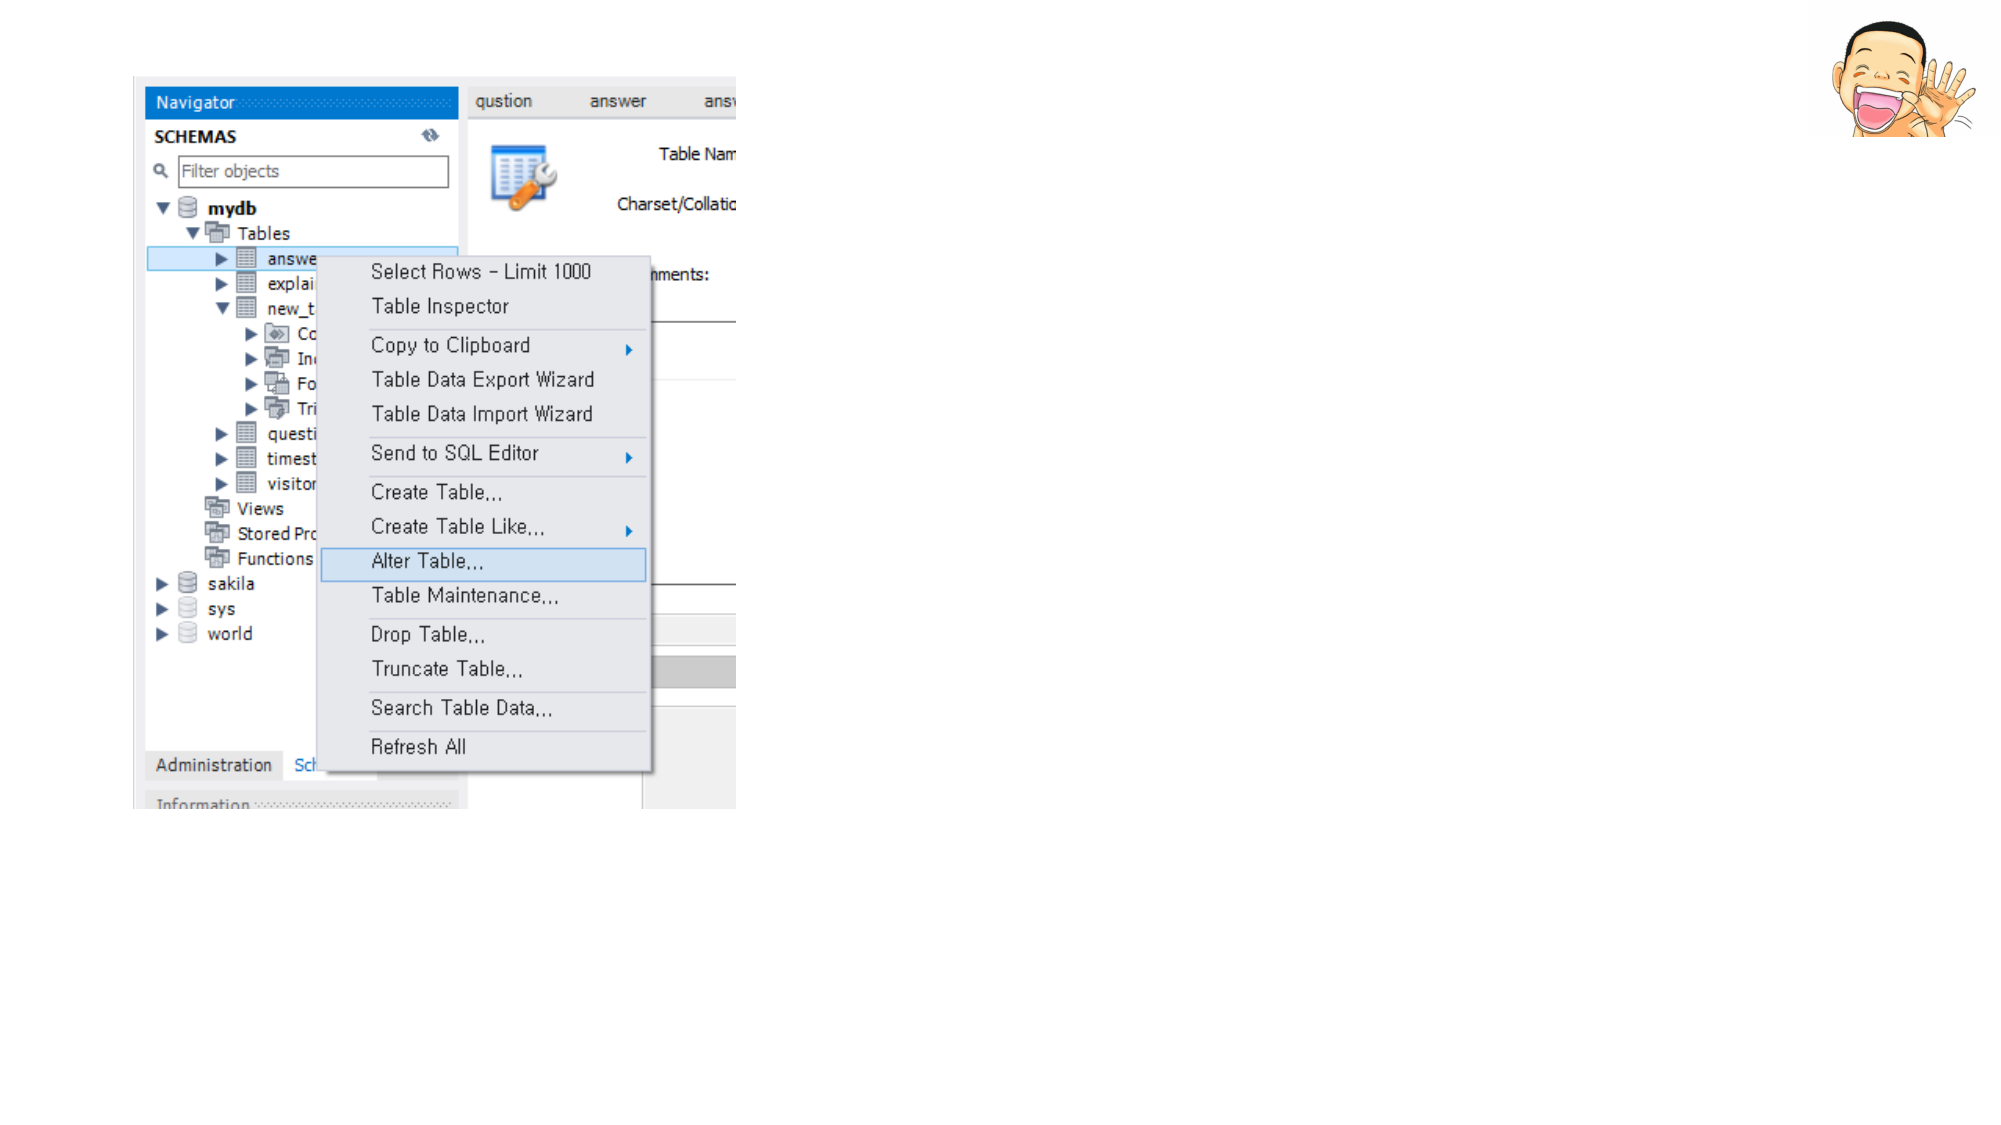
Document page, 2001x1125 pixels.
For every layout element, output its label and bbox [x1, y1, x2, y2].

picture [133, 76, 736, 809]
picture [1808, 0, 2000, 137]
